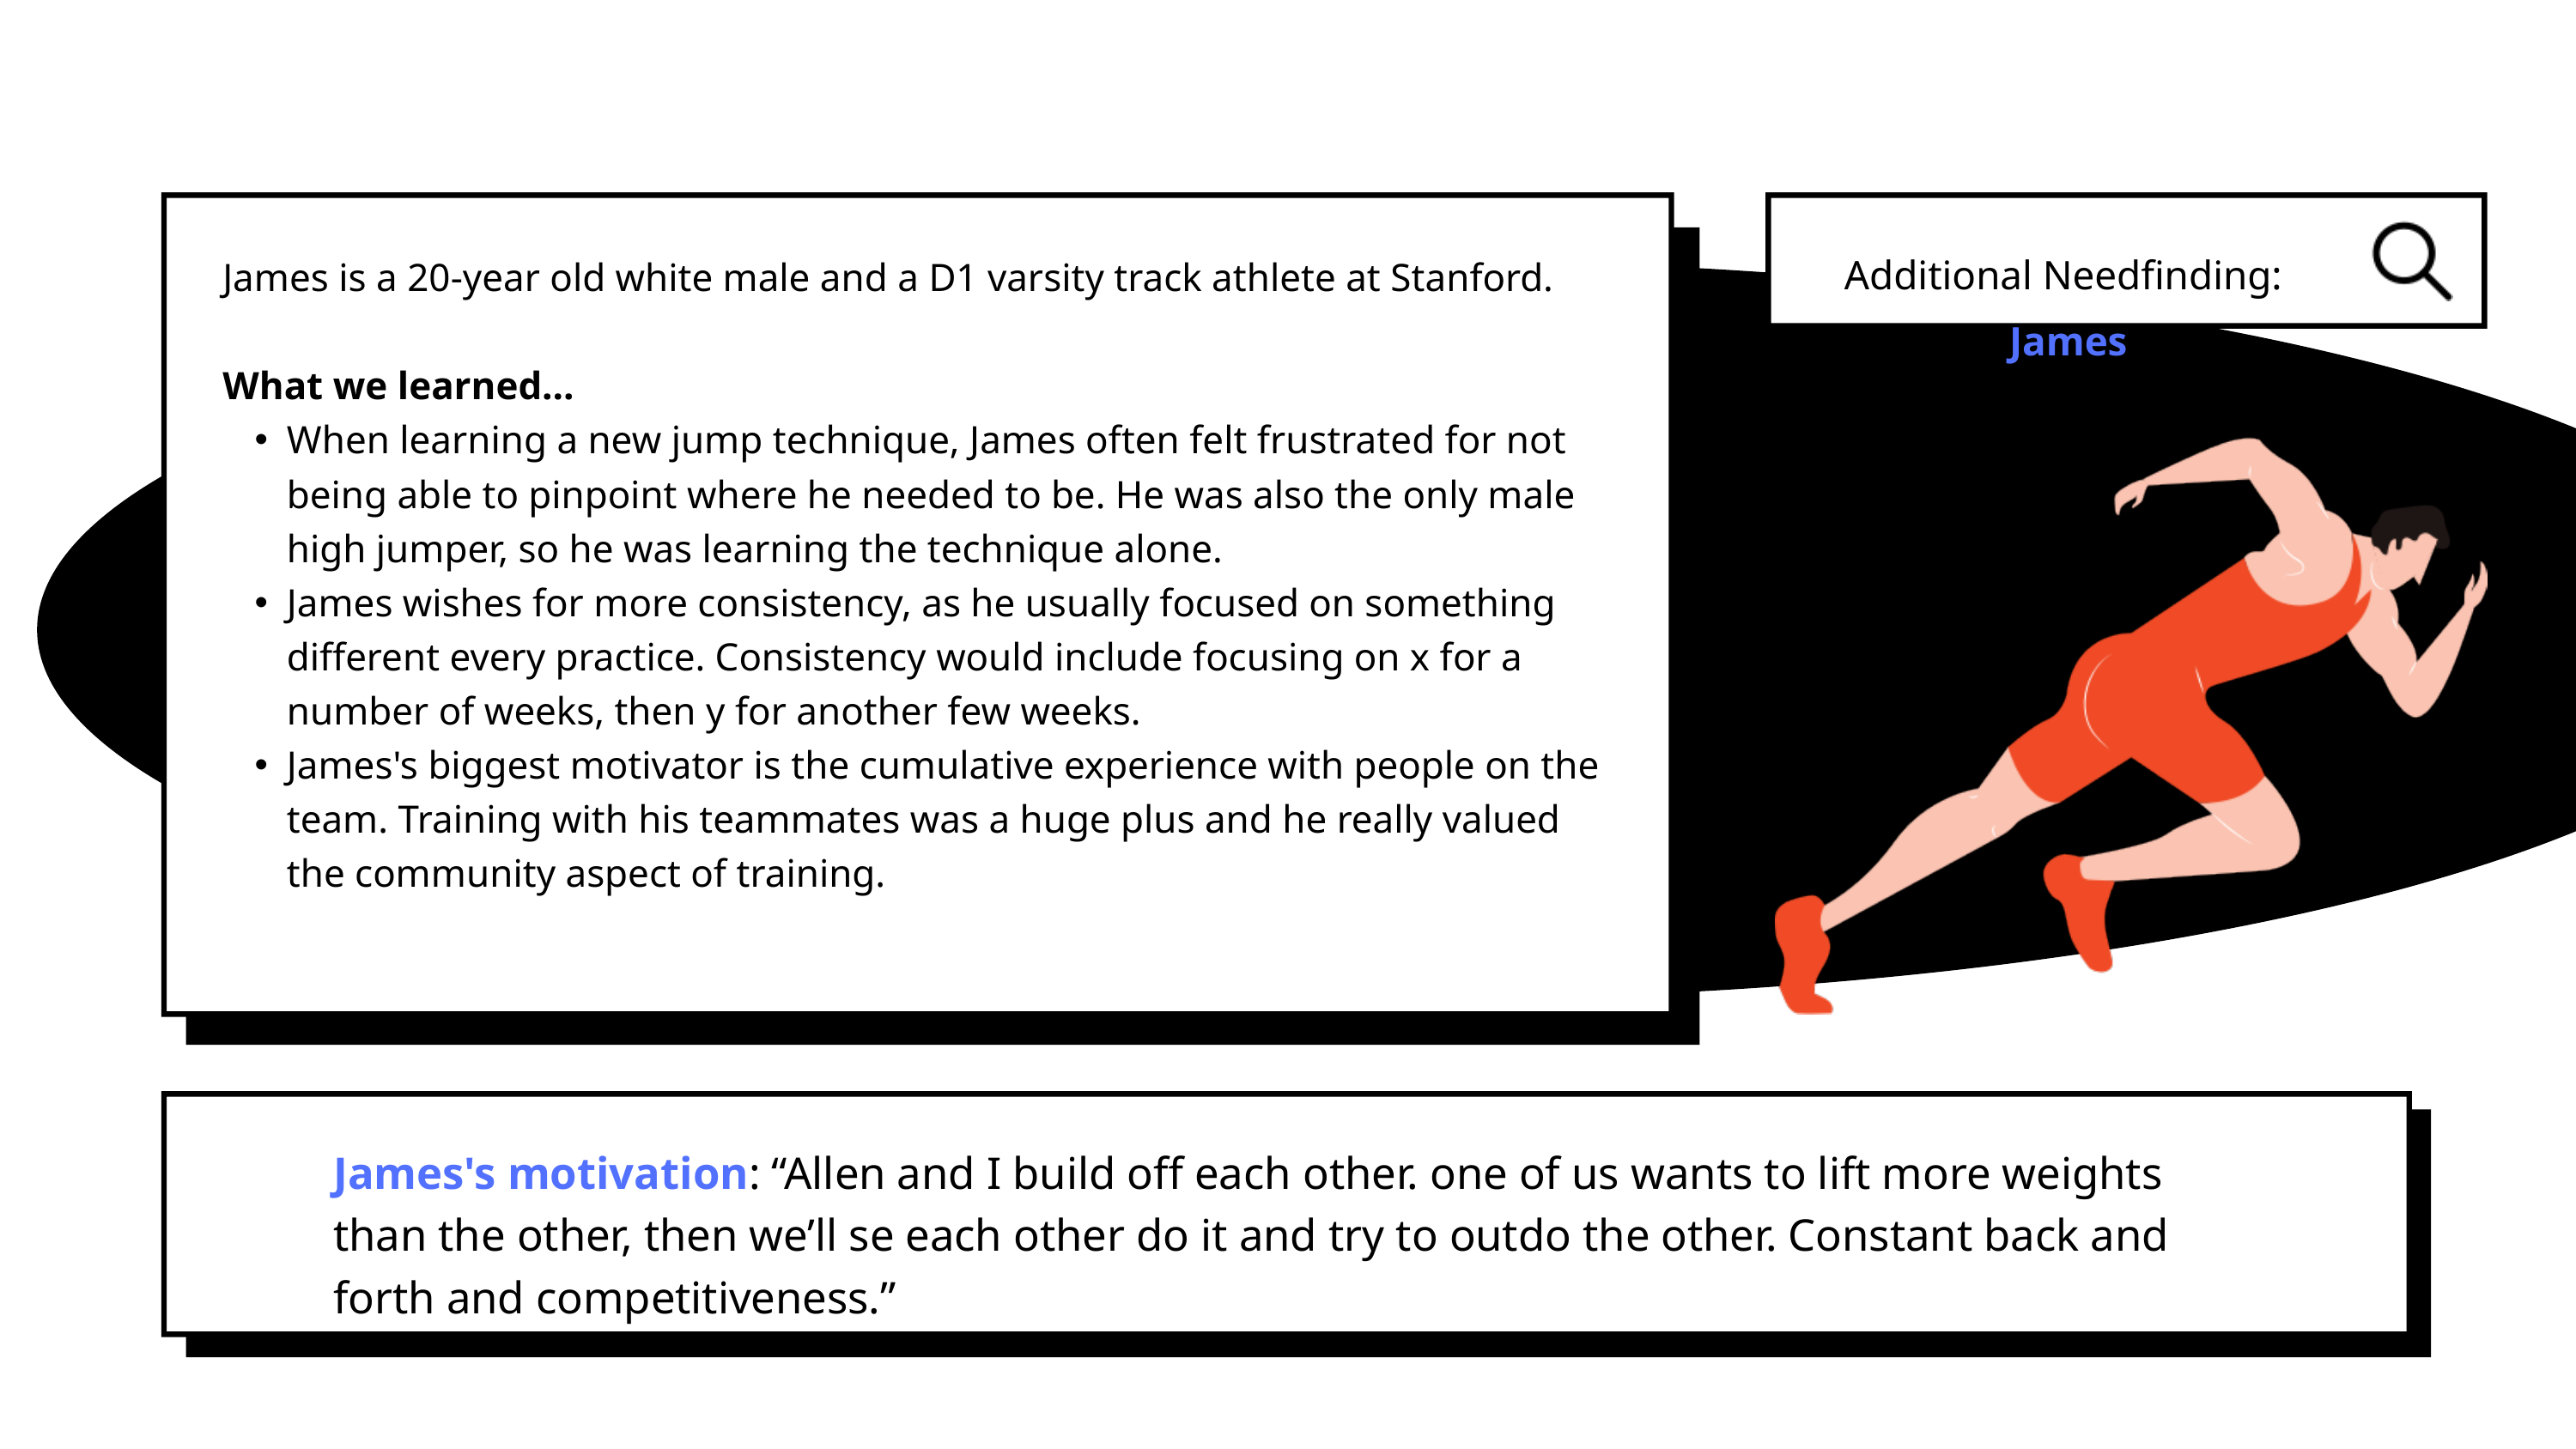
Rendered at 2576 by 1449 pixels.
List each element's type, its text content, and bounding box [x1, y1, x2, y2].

text_box [185, 1109, 2432, 1358]
text_box [185, 227, 1700, 1046]
picture [2371, 219, 2453, 302]
text_box [1700, 268, 2576, 991]
text_box [37, 479, 156, 780]
picture [1775, 433, 2488, 1015]
text_box Additional Needfinding: James [1784, 336, 2353, 364]
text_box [161, 1090, 2413, 1337]
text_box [161, 191, 1674, 1017]
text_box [1765, 191, 2488, 330]
